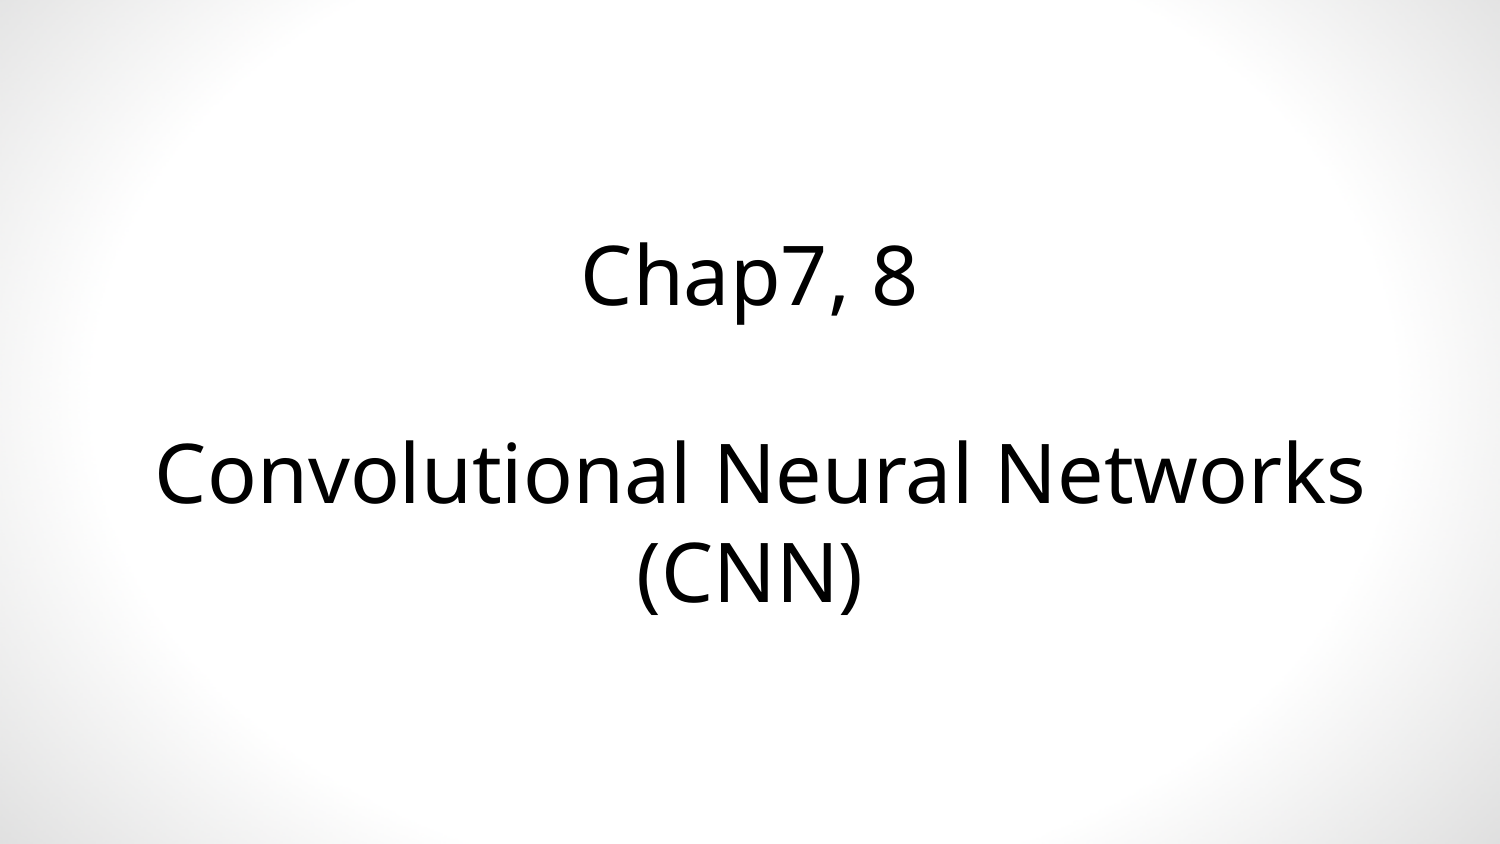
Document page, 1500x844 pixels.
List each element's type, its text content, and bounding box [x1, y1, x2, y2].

title Chap7, 8 Convolutional Neural Networks (CNN) [75, 351, 1425, 492]
picture [0, 0, 1500, 844]
